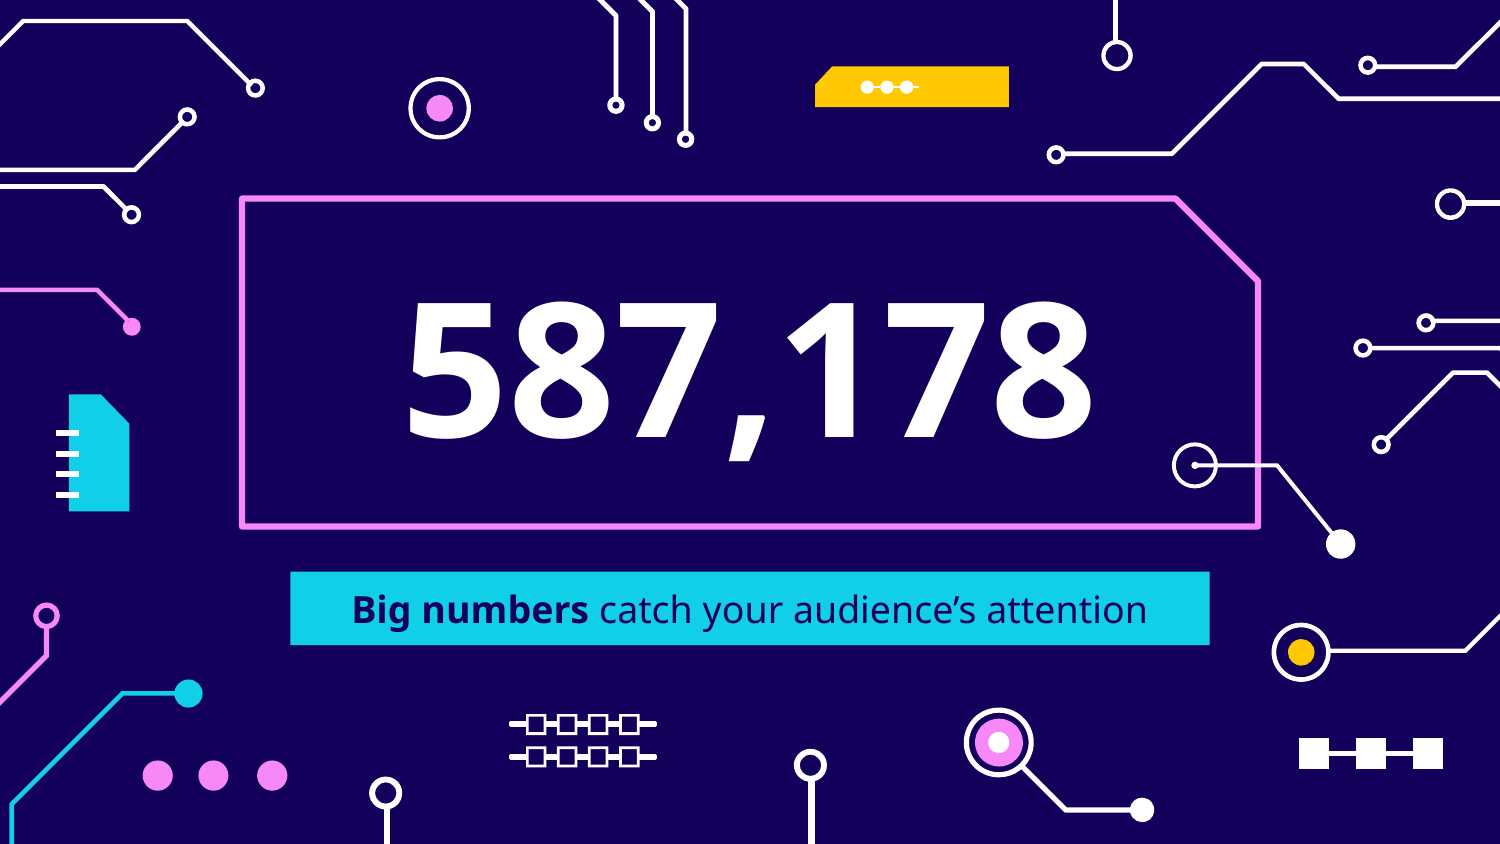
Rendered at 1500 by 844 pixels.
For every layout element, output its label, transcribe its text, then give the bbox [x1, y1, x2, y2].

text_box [510, 713, 656, 768]
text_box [960, 708, 1155, 821]
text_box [1171, 442, 1358, 559]
subtitle Big numbers catch your audience’s attention [290, 571, 1210, 646]
title 587,178 [290, 237, 1210, 488]
text_box [242, 198, 1259, 527]
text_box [1273, 598, 1500, 680]
